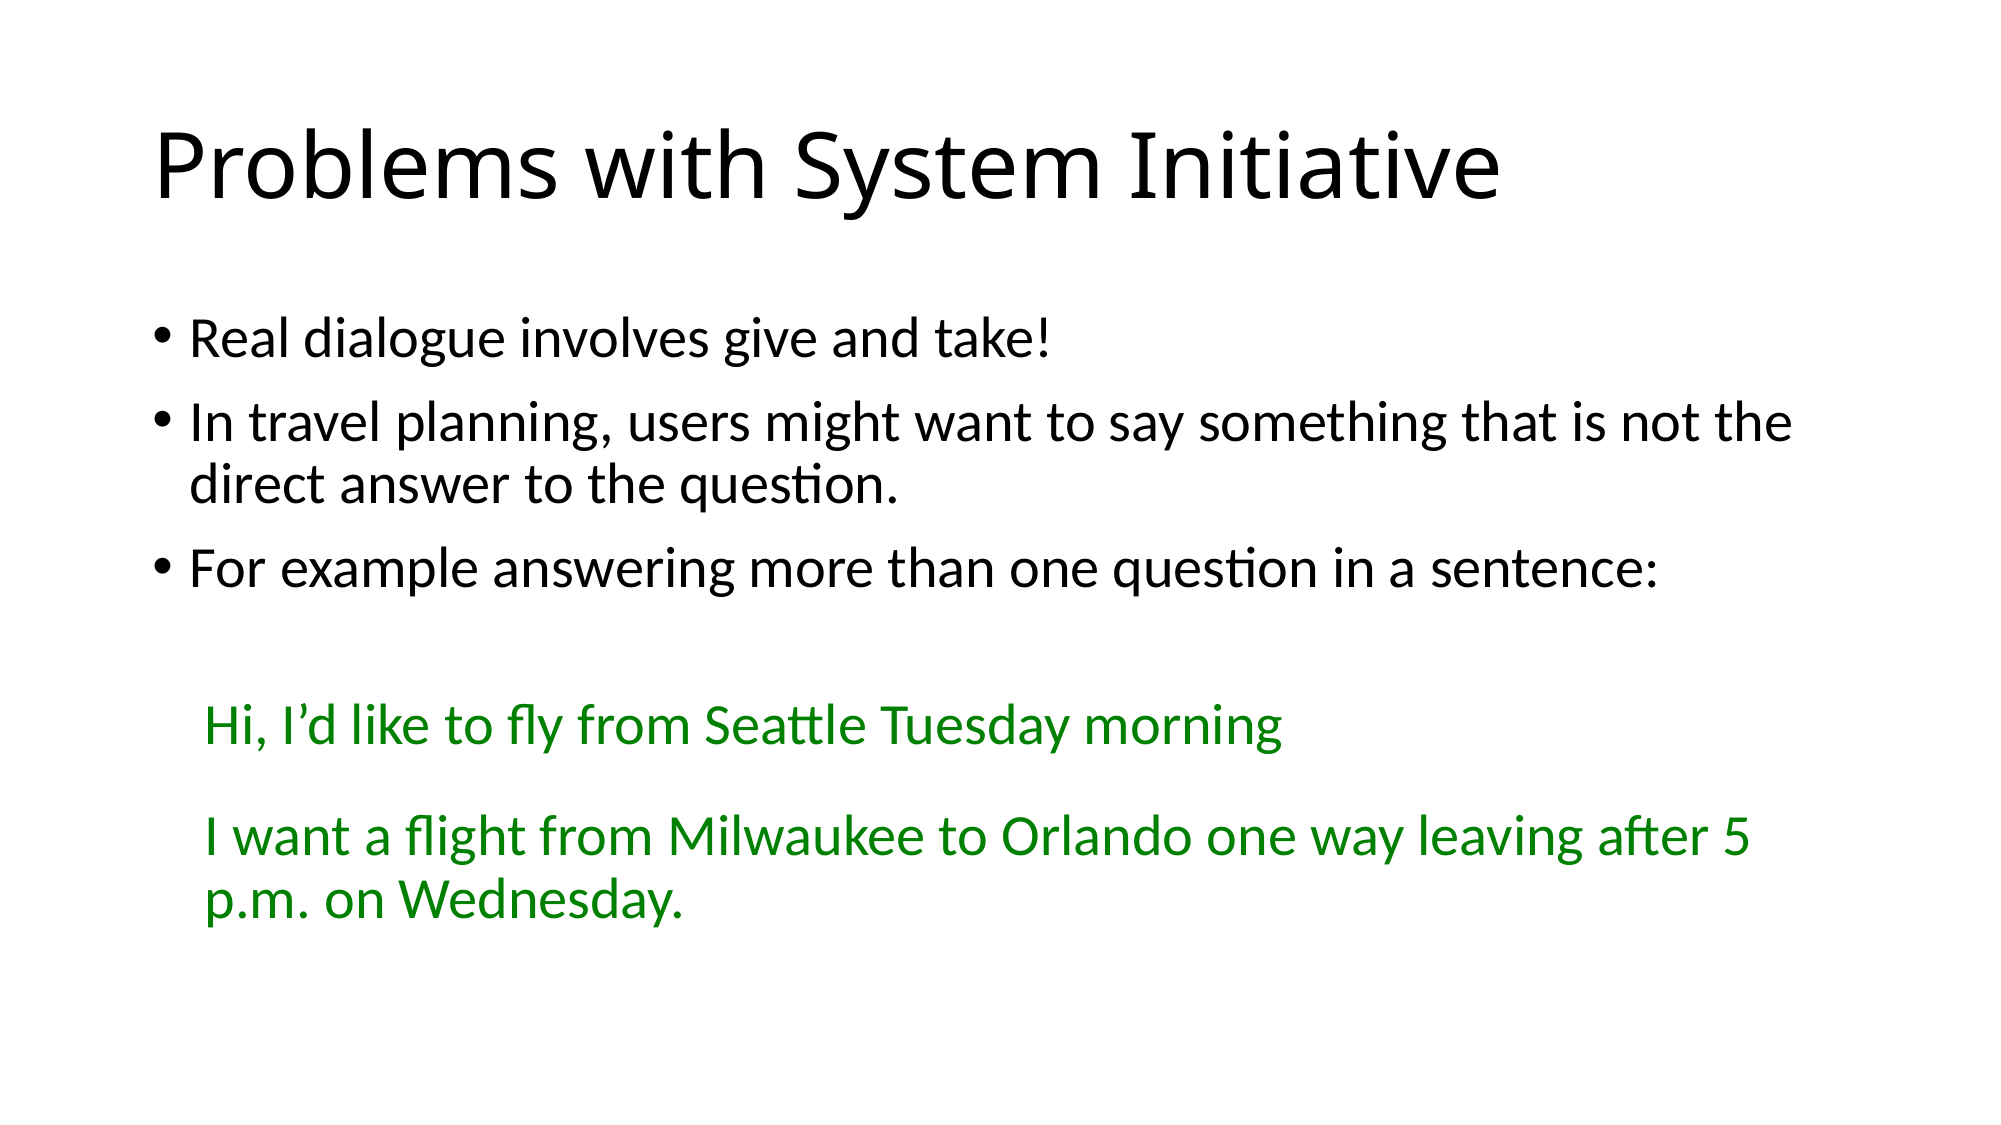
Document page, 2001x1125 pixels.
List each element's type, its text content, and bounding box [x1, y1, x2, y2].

title Problems with System Initiative [137, 59, 1863, 278]
list Real dialogue involves give and take! In travel planning, users might want to say something that is not the direct answer to the question. For example answering more than one question in a sentence: Hi, I’d like to fly from Seattle Tuesday morning I want a flight from Milwaukee to Orlando one way leaving after 5 p.m. on Wednesday. [137, 299, 1863, 1014]
